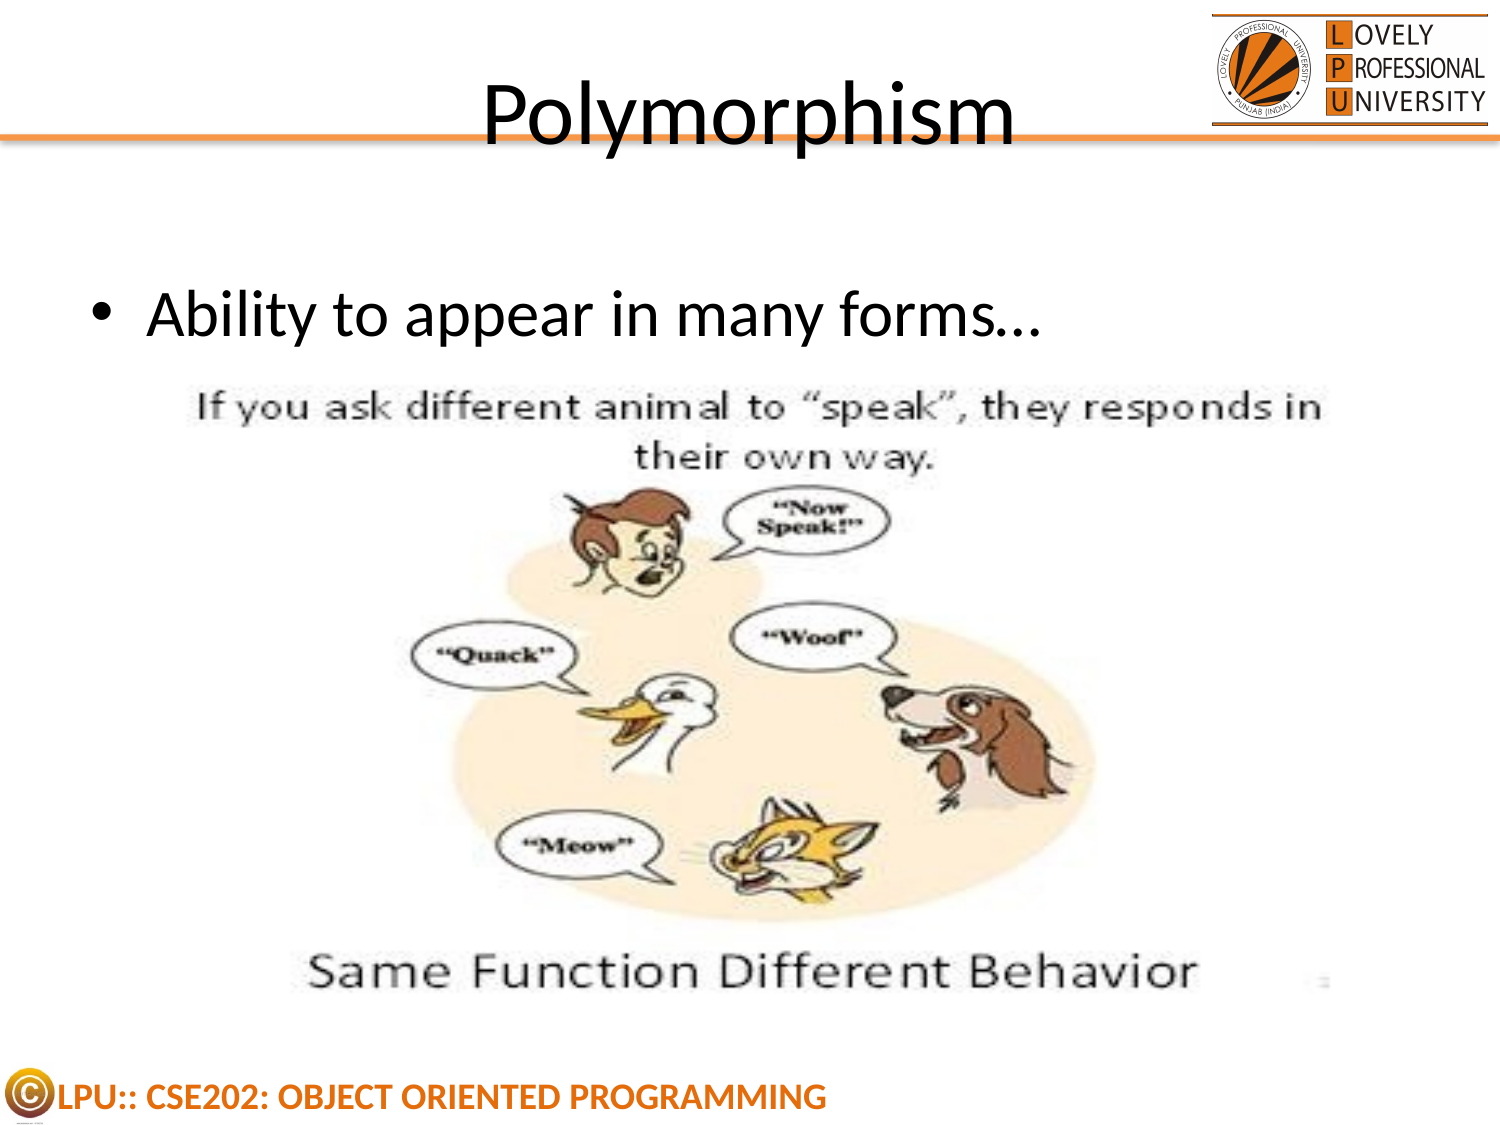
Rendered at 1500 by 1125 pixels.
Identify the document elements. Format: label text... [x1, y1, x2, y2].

picture [0, 1063, 59, 1125]
list Ability to appear in many forms… [75, 262, 1425, 1005]
picture [162, 365, 1351, 1026]
title Polymorphism [75, 45, 1425, 233]
picture [1212, 14, 1488, 126]
